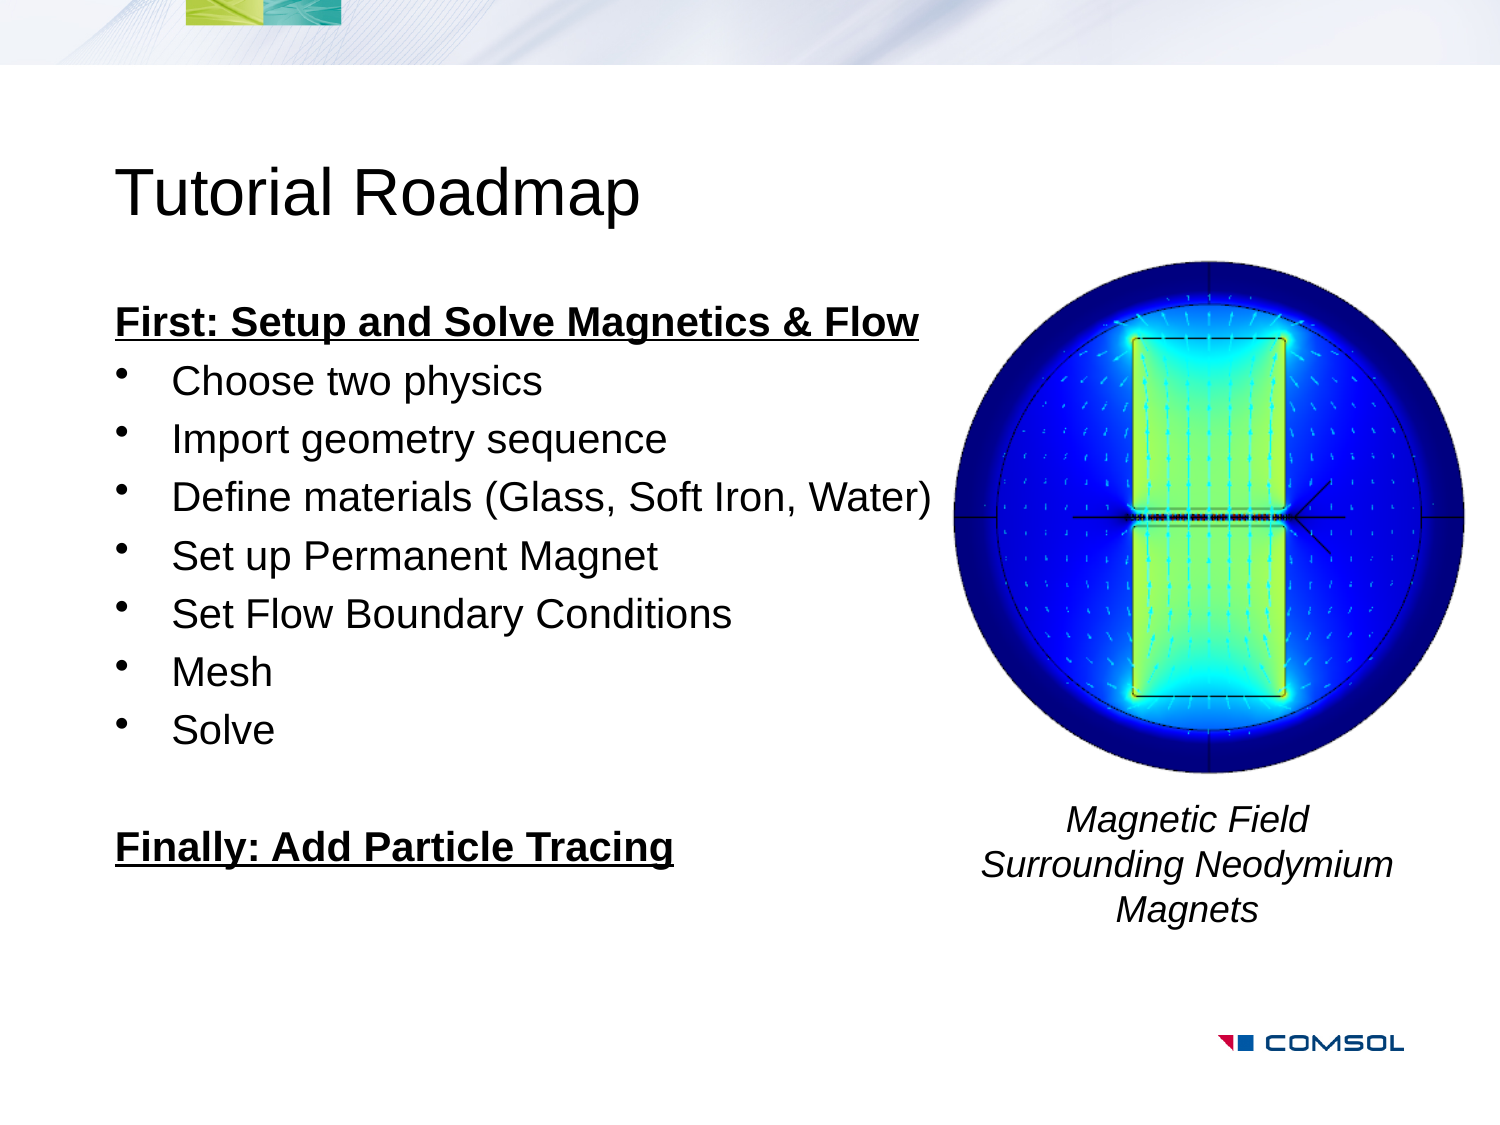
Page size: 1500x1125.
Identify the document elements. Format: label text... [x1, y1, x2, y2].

title Tutorial Roadmap [99, 102, 1425, 275]
text_box Magnetic Field Surrounding Neodymium Magnets [962, 799, 1413, 938]
list First: Setup and Solve Magnetics & Flow Choose two physics Import geometry sequence Define materials (Glass, Soft Iron, Water) Set up Permanent Magnet Set Flow Boundary Conditions Mesh Solve Finally: Add Particle Tracing [99, 287, 975, 968]
picture [0, 0, 1500, 1125]
